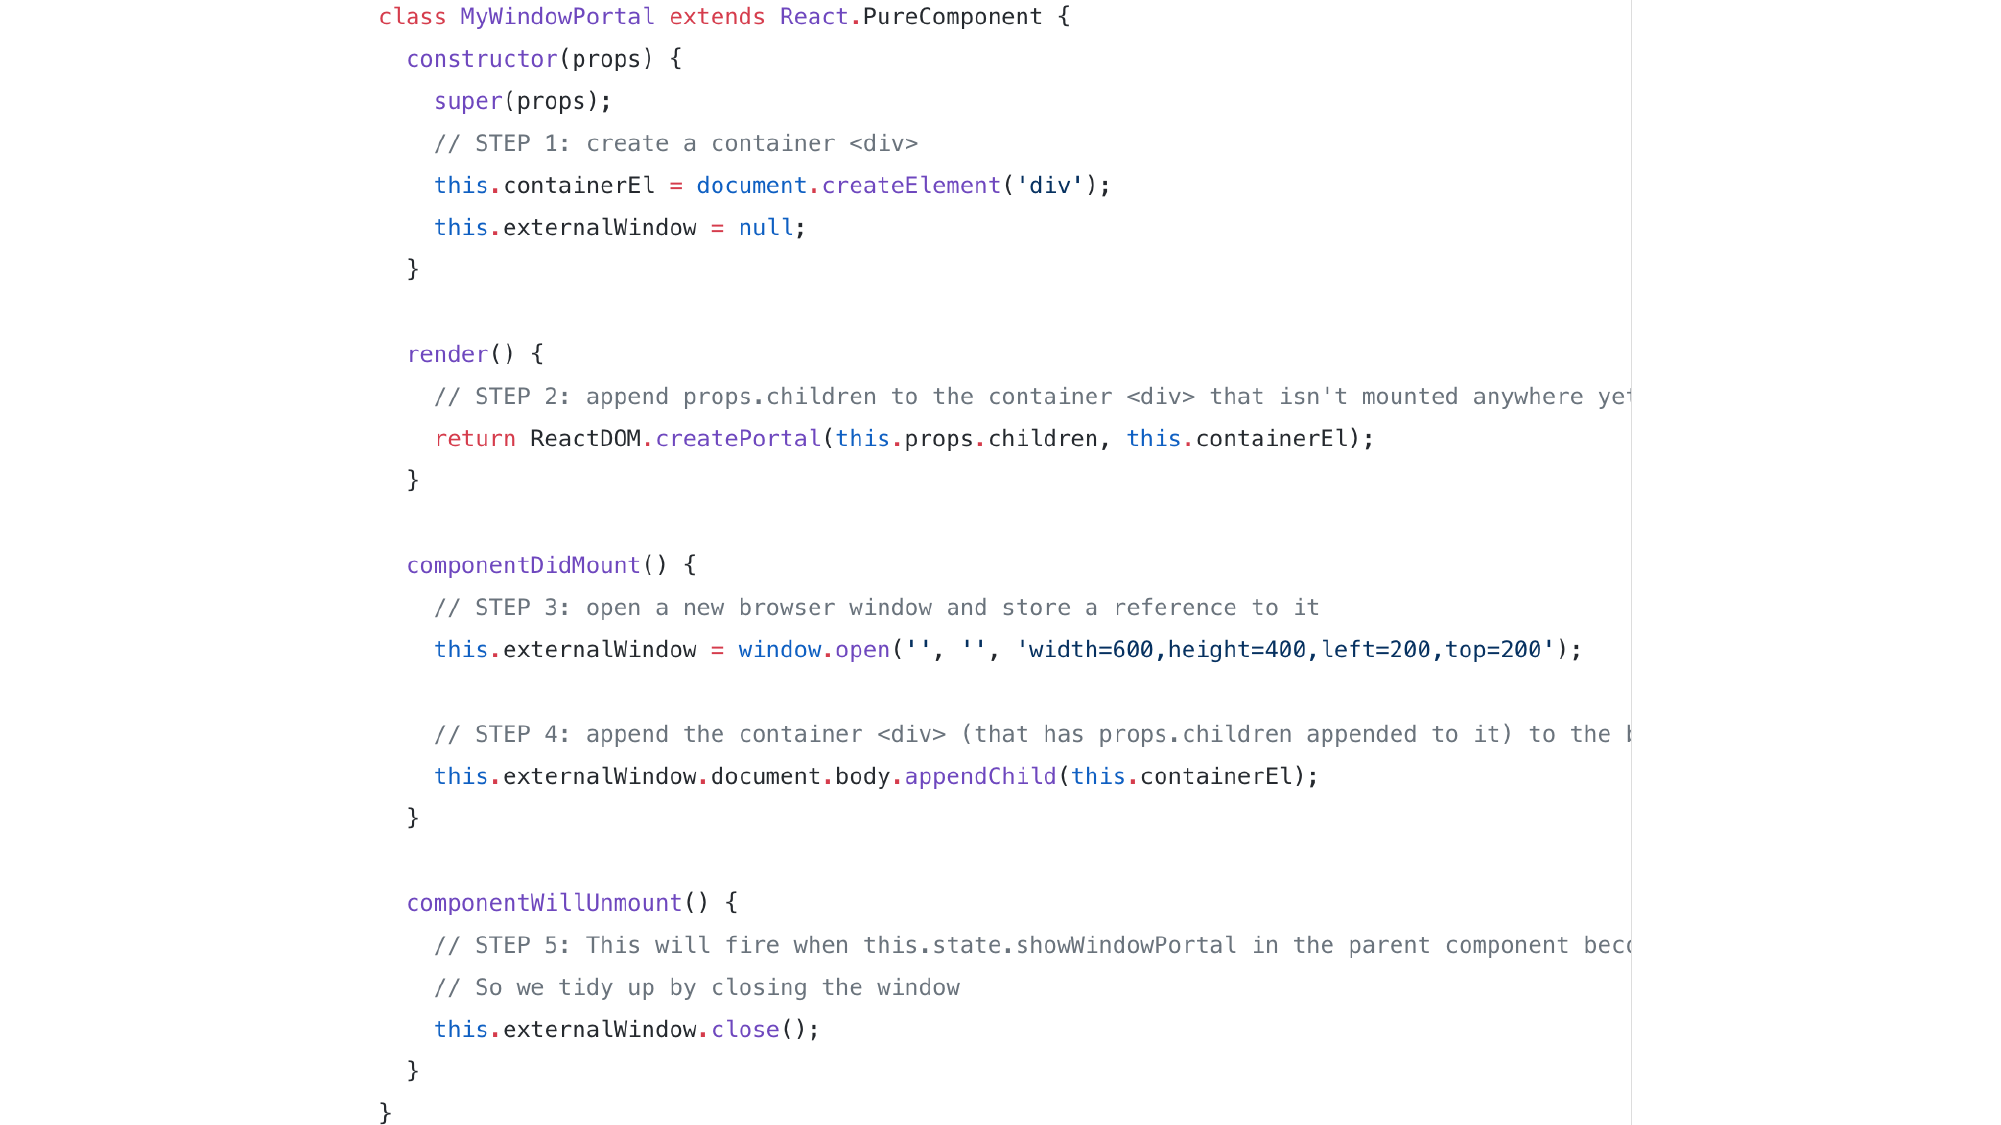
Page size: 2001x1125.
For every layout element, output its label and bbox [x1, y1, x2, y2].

picture [368, 0, 1632, 1125]
